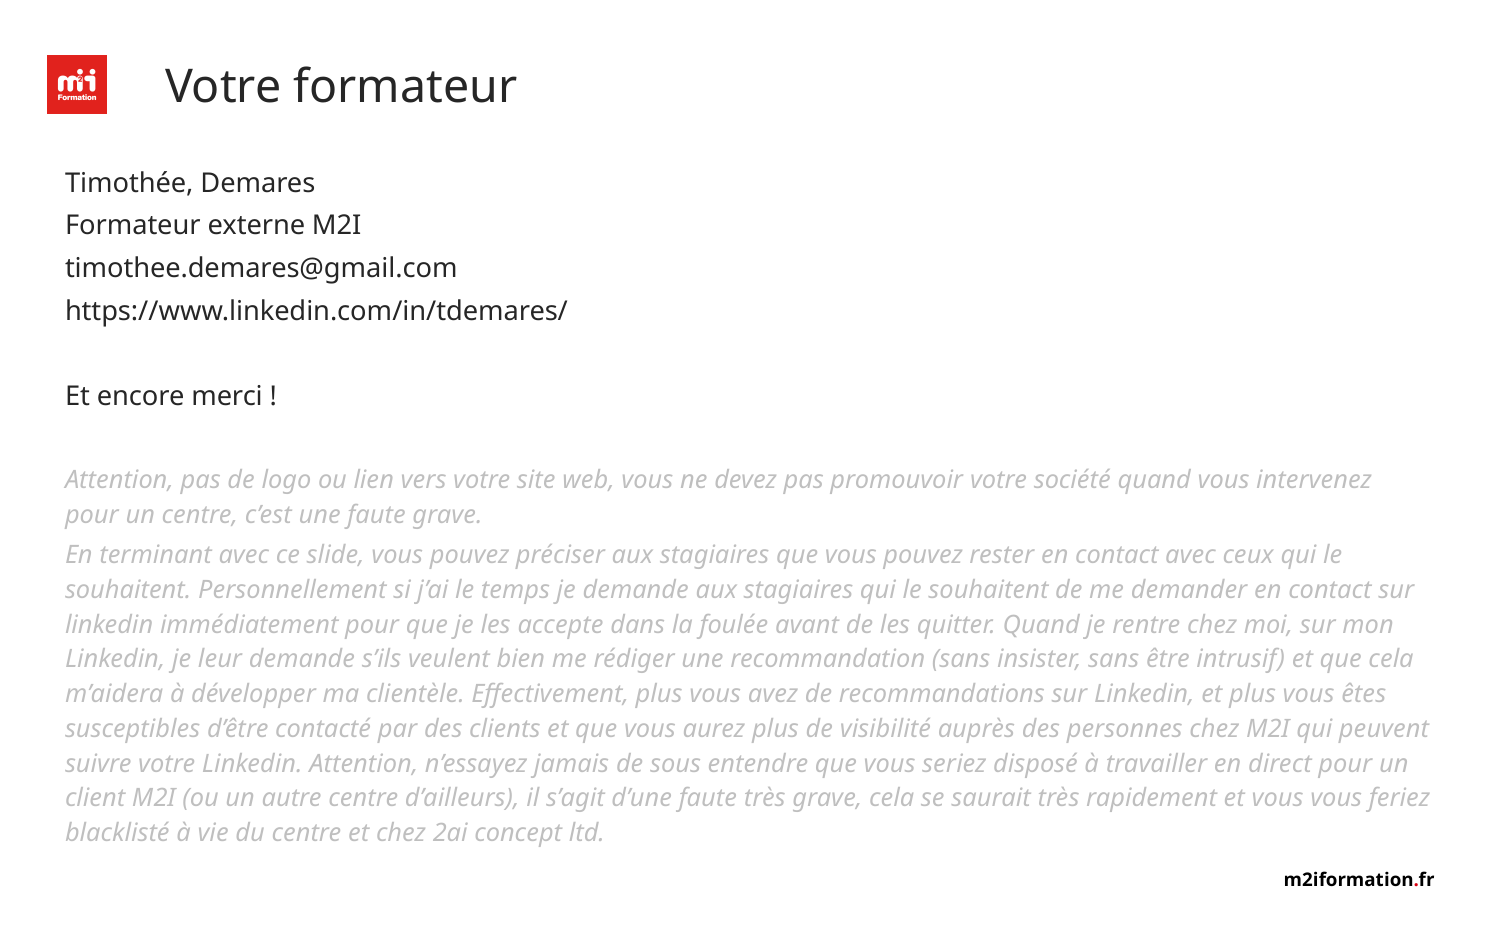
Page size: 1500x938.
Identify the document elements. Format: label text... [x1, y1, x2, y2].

title Votre formateur [150, 45, 1451, 124]
list Timothée, Demares Formateur externe M2I timothee.demares@gmail.com https://www.linkedin.com/in/tdemares/ Et encore merci ! Attention, pas de logo ou lien vers votre site web, vous ne devez pas promouvoir votre société quand vous intervenez pour un centre, c’est une faute grave. En terminant avec ce slide, vous pouvez préciser aux stagiaires que vous pouvez rester en contact avec ceux qui le souhaitent. Personnellement si j’ai le temps je demande aux stagiaires qui le souhaitent de me demander en contact sur linkedin immédiatement pour que je les accepte dans la foulée avant de les quitter. Quand je rentre chez moi, sur mon Linkedin, je leur demande s’ils veulent bien me rédiger une recommandation (sans insister, sans être intrusif) et que cela m’aidera à développer ma clientèle. Effectivement, plus vous avez de recommandations sur Linkedin, et plus vous êtes susceptibles d’être contacté par des clients et que vous aurez plus de visibilité auprès des personnes chez M2I qui peuvent suivre votre Linkedin. Attention, n’essayez jamais de sous entendre que vous seriez disposé à travailler en direct pour un client M2I (ou un autre centre d’ailleurs), il s’agit d’une faute très grave, cela se saurait très rapidement et vous vous feriez blacklisté à vie du centre et chez 2ai concept ltd. [49, 155, 1451, 859]
picture [47, 55, 107, 114]
